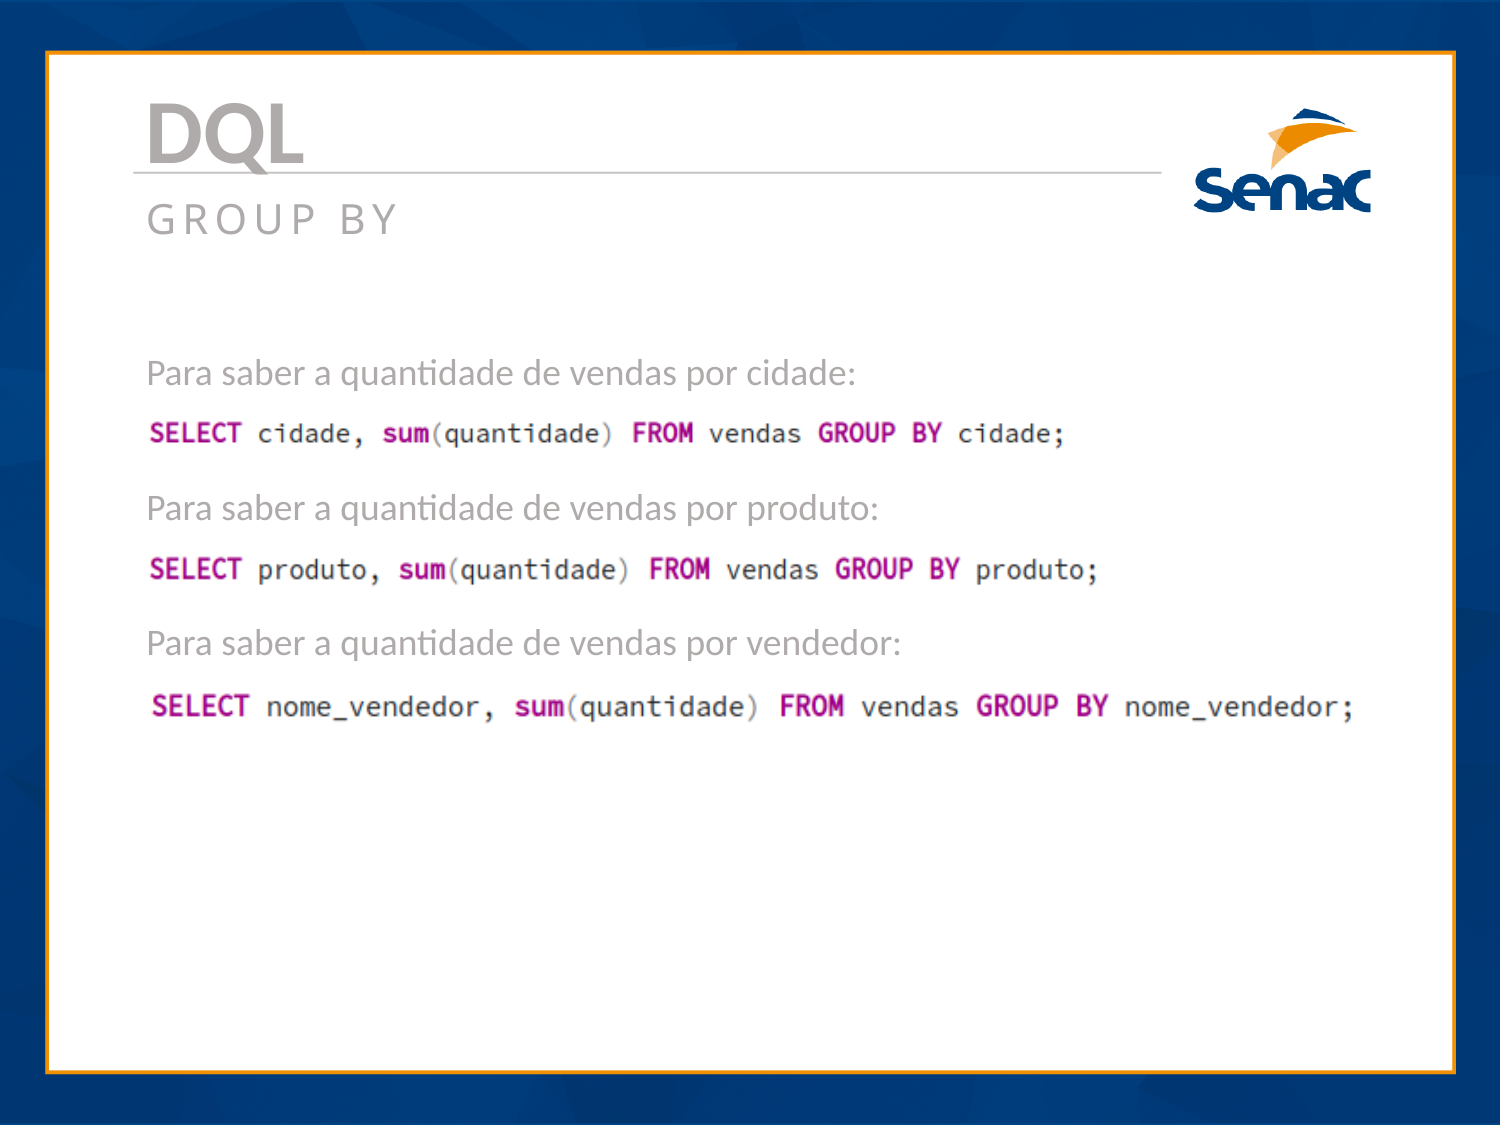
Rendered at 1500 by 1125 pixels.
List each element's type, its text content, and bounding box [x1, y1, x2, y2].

text_box Para saber a quantidade de vendas por cidade: Para saber a quantidade de vendas por produto: Para saber a quantidade de vendas por vendedor: [131, 340, 1355, 941]
picture [0, 0, 1500, 1125]
text_box DQL [130, 77, 1130, 190]
text_box GROUP BY [130, 190, 1130, 269]
